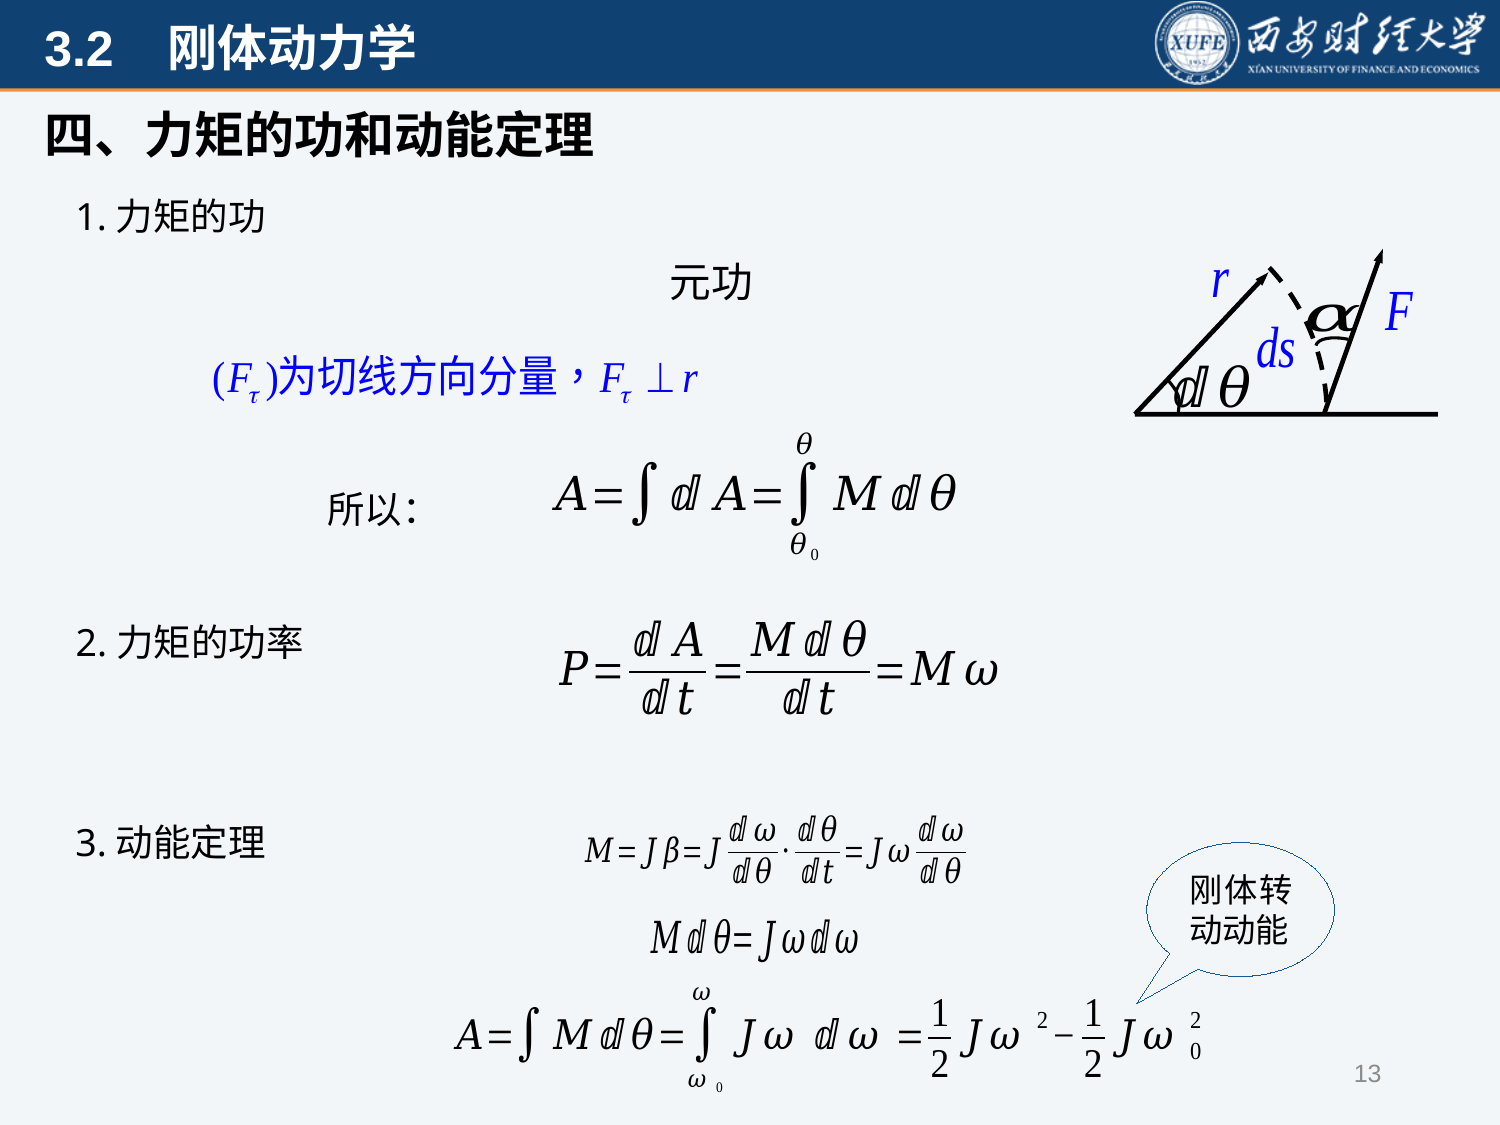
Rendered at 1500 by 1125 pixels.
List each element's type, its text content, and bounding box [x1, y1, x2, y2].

text_box 四、力矩的功和动能定理 [29, 95, 1214, 171]
slide_number 13 [1334, 1042, 1397, 1103]
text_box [1131, 248, 1438, 416]
text_box 2.力矩的功率 [60, 611, 319, 672]
text_box 1.力矩的功 [60, 185, 281, 246]
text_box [206, 348, 705, 413]
picture [1154, 1, 1486, 85]
text_box 刚体转动动能 [1136, 842, 1335, 1004]
text_box 所以： [312, 479, 455, 539]
text_box 3.动能定理 [60, 811, 281, 872]
